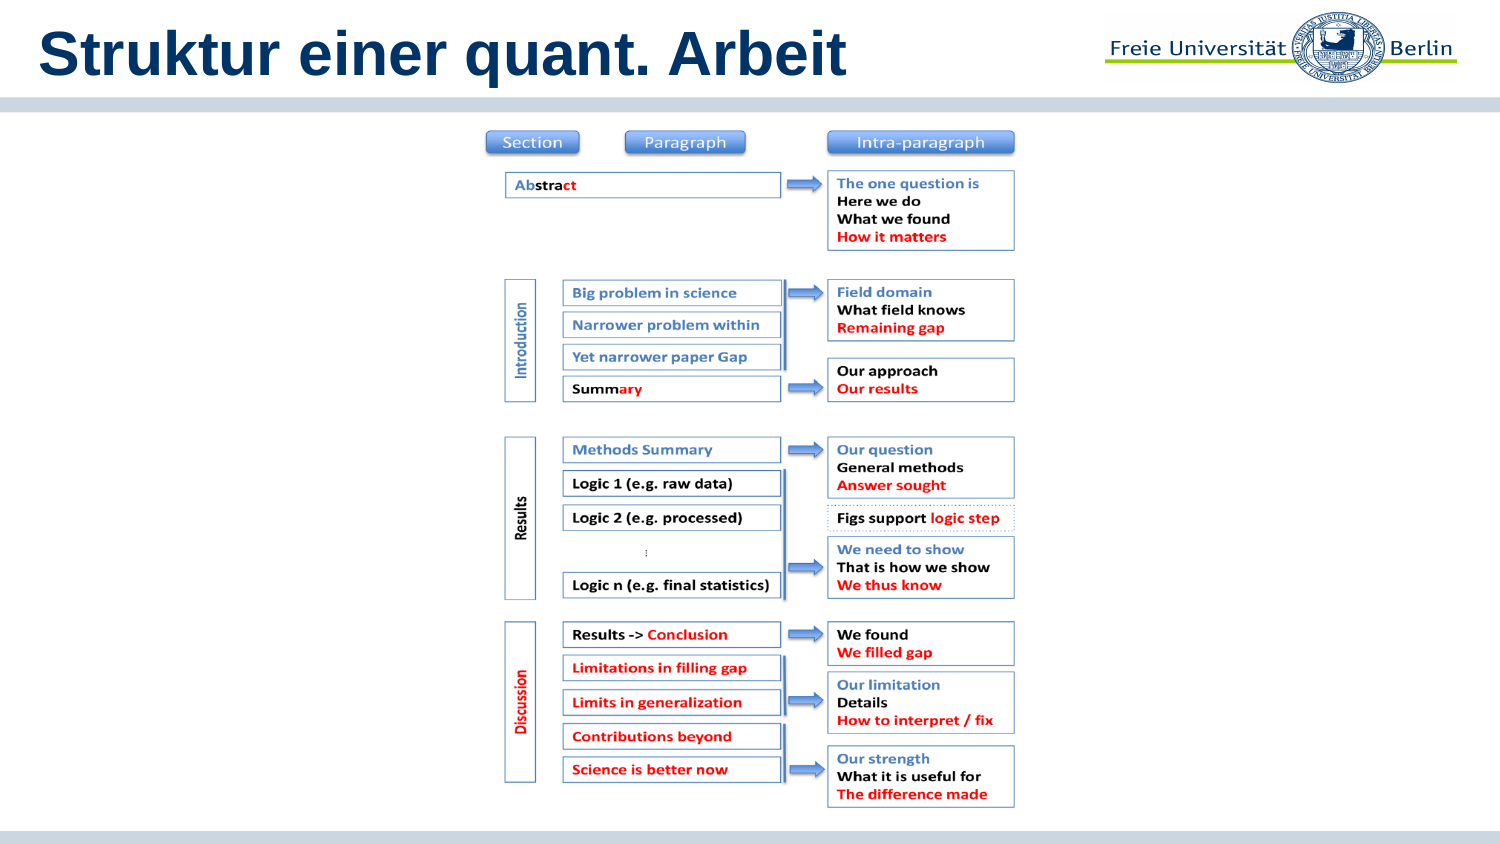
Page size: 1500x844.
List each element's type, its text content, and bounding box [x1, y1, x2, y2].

picture [1105, 12, 1457, 83]
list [480, 128, 1020, 809]
title Struktur einer quant. Arbeit [38, 12, 1098, 83]
